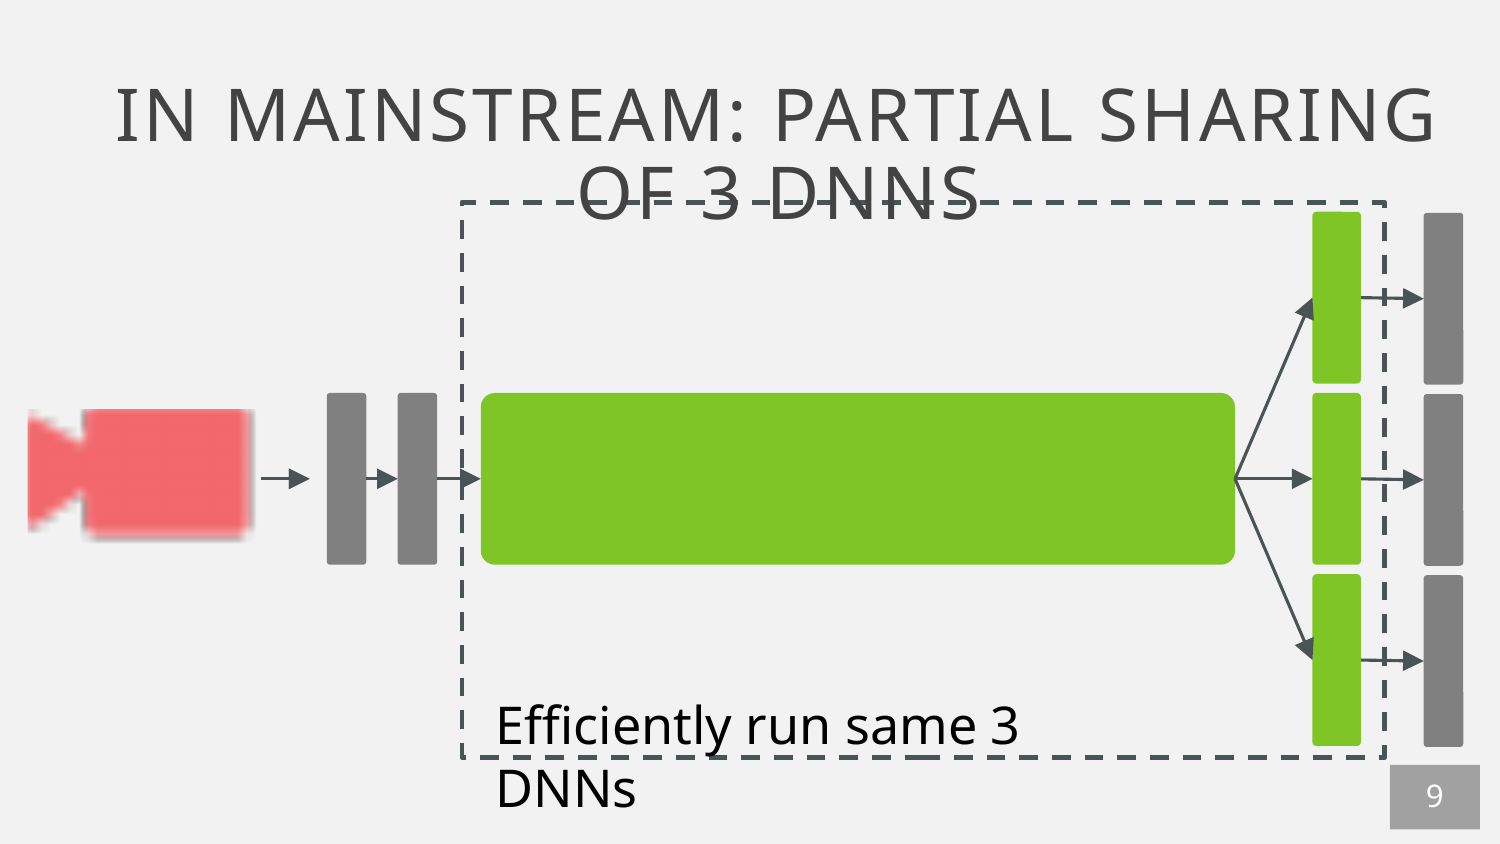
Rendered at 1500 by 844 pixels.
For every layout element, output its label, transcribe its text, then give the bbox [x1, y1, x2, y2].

text_box [480, 392, 1235, 565]
text_box [1312, 574, 1361, 746]
text_box [1313, 392, 1361, 565]
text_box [1235, 297, 1313, 478]
text_box [1423, 212, 1464, 385]
text_box [461, 202, 1385, 477]
text_box [1423, 575, 1464, 747]
text_box In mainstream: partial sharing of 3 DNNs [80, 63, 1478, 180]
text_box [1235, 478, 1313, 660]
text_box [326, 392, 367, 565]
picture [27, 408, 261, 549]
text_box Efficiently run same 3 DNNs [480, 677, 1058, 738]
text_box [1312, 211, 1361, 384]
slide_number 9 [1389, 764, 1480, 830]
text_box [1423, 394, 1464, 566]
text_box [397, 392, 438, 565]
text_box [461, 480, 1385, 758]
